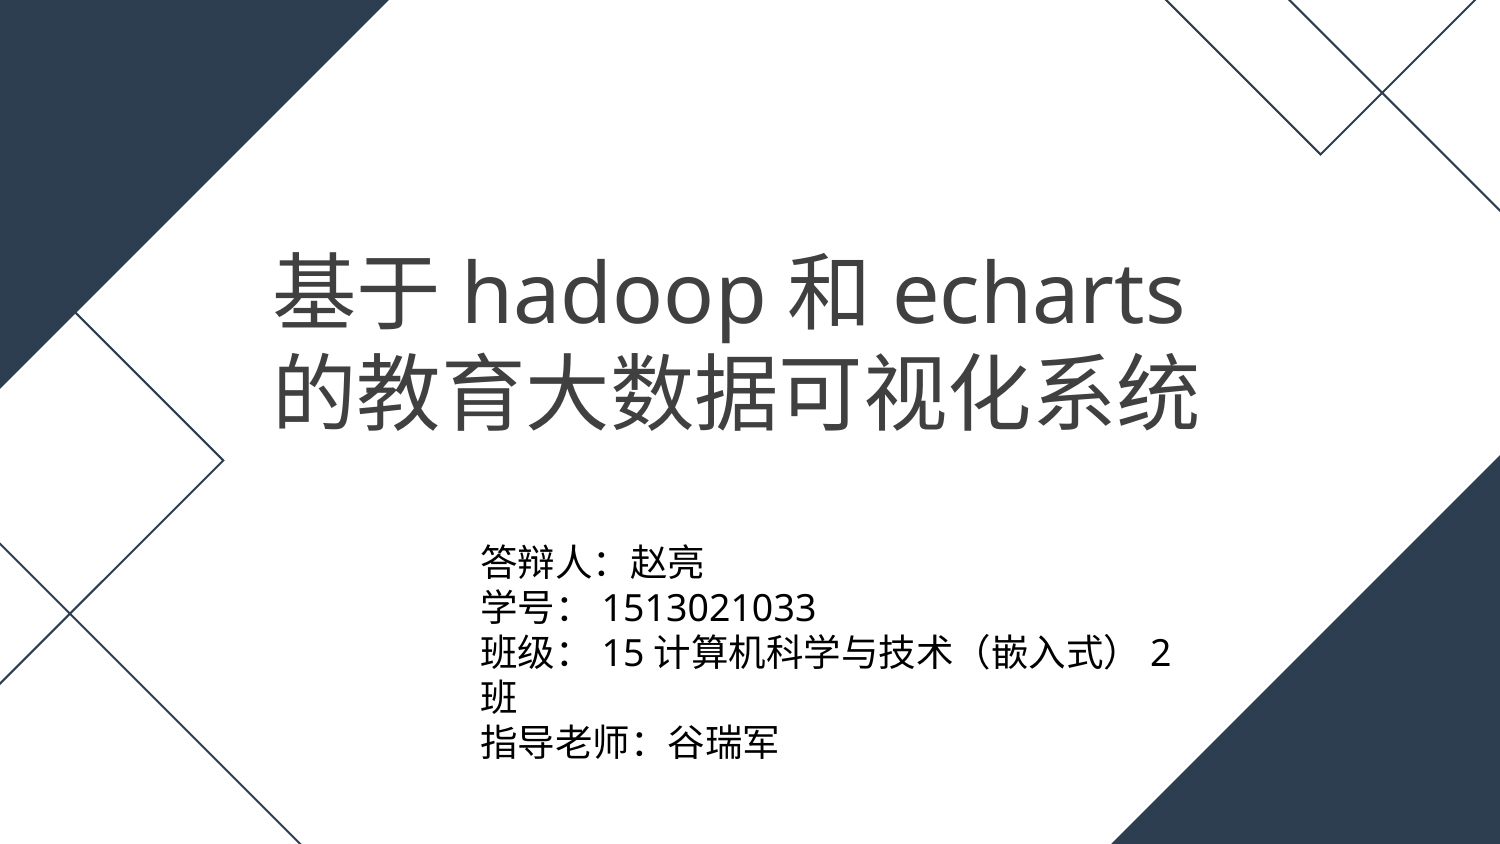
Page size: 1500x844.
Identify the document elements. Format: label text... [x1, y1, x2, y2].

text_box [1164, 0, 1277, 113]
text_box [0, 540, 303, 844]
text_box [1277, 0, 1500, 228]
text_box [1109, 453, 1500, 844]
text_box 基于hadoop和echarts的教育大数据可视化系统 [257, 231, 1243, 449]
text_box [0, 313, 225, 540]
text_box [0, 0, 391, 391]
text_box 答辩人：赵亮 学号：1513021033 班级：15计算机科学与技术（嵌入式）2班 指导老师：谷瑞军 [465, 531, 1216, 772]
